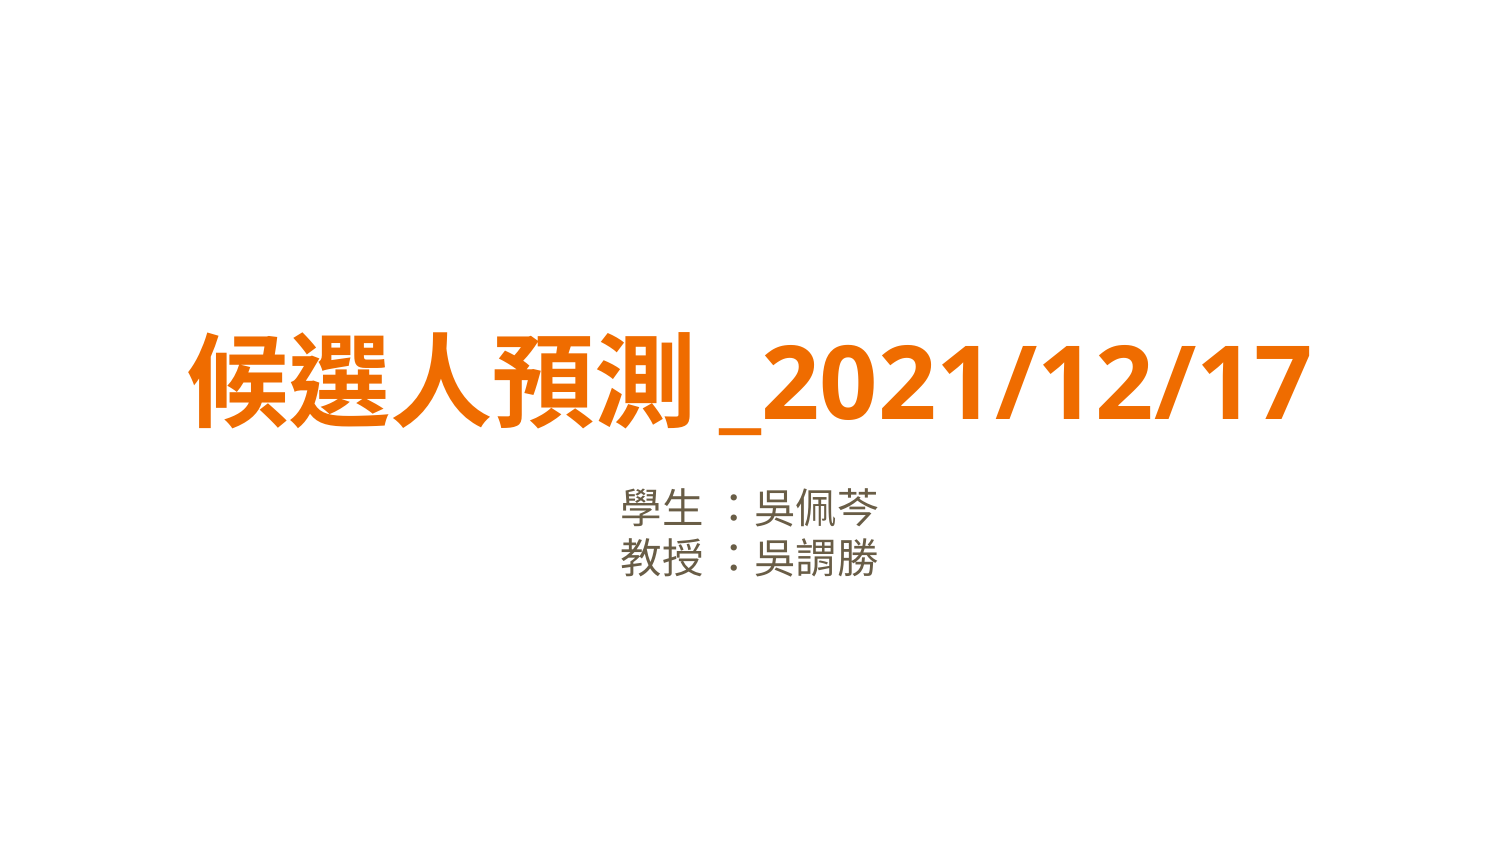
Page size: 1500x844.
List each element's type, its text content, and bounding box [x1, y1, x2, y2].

text_box 學生 ：吳佩芩 教授 ：吳謂勝 [350, 467, 1150, 598]
text_box 候選人預測_2021/12/17 [164, 287, 1336, 455]
